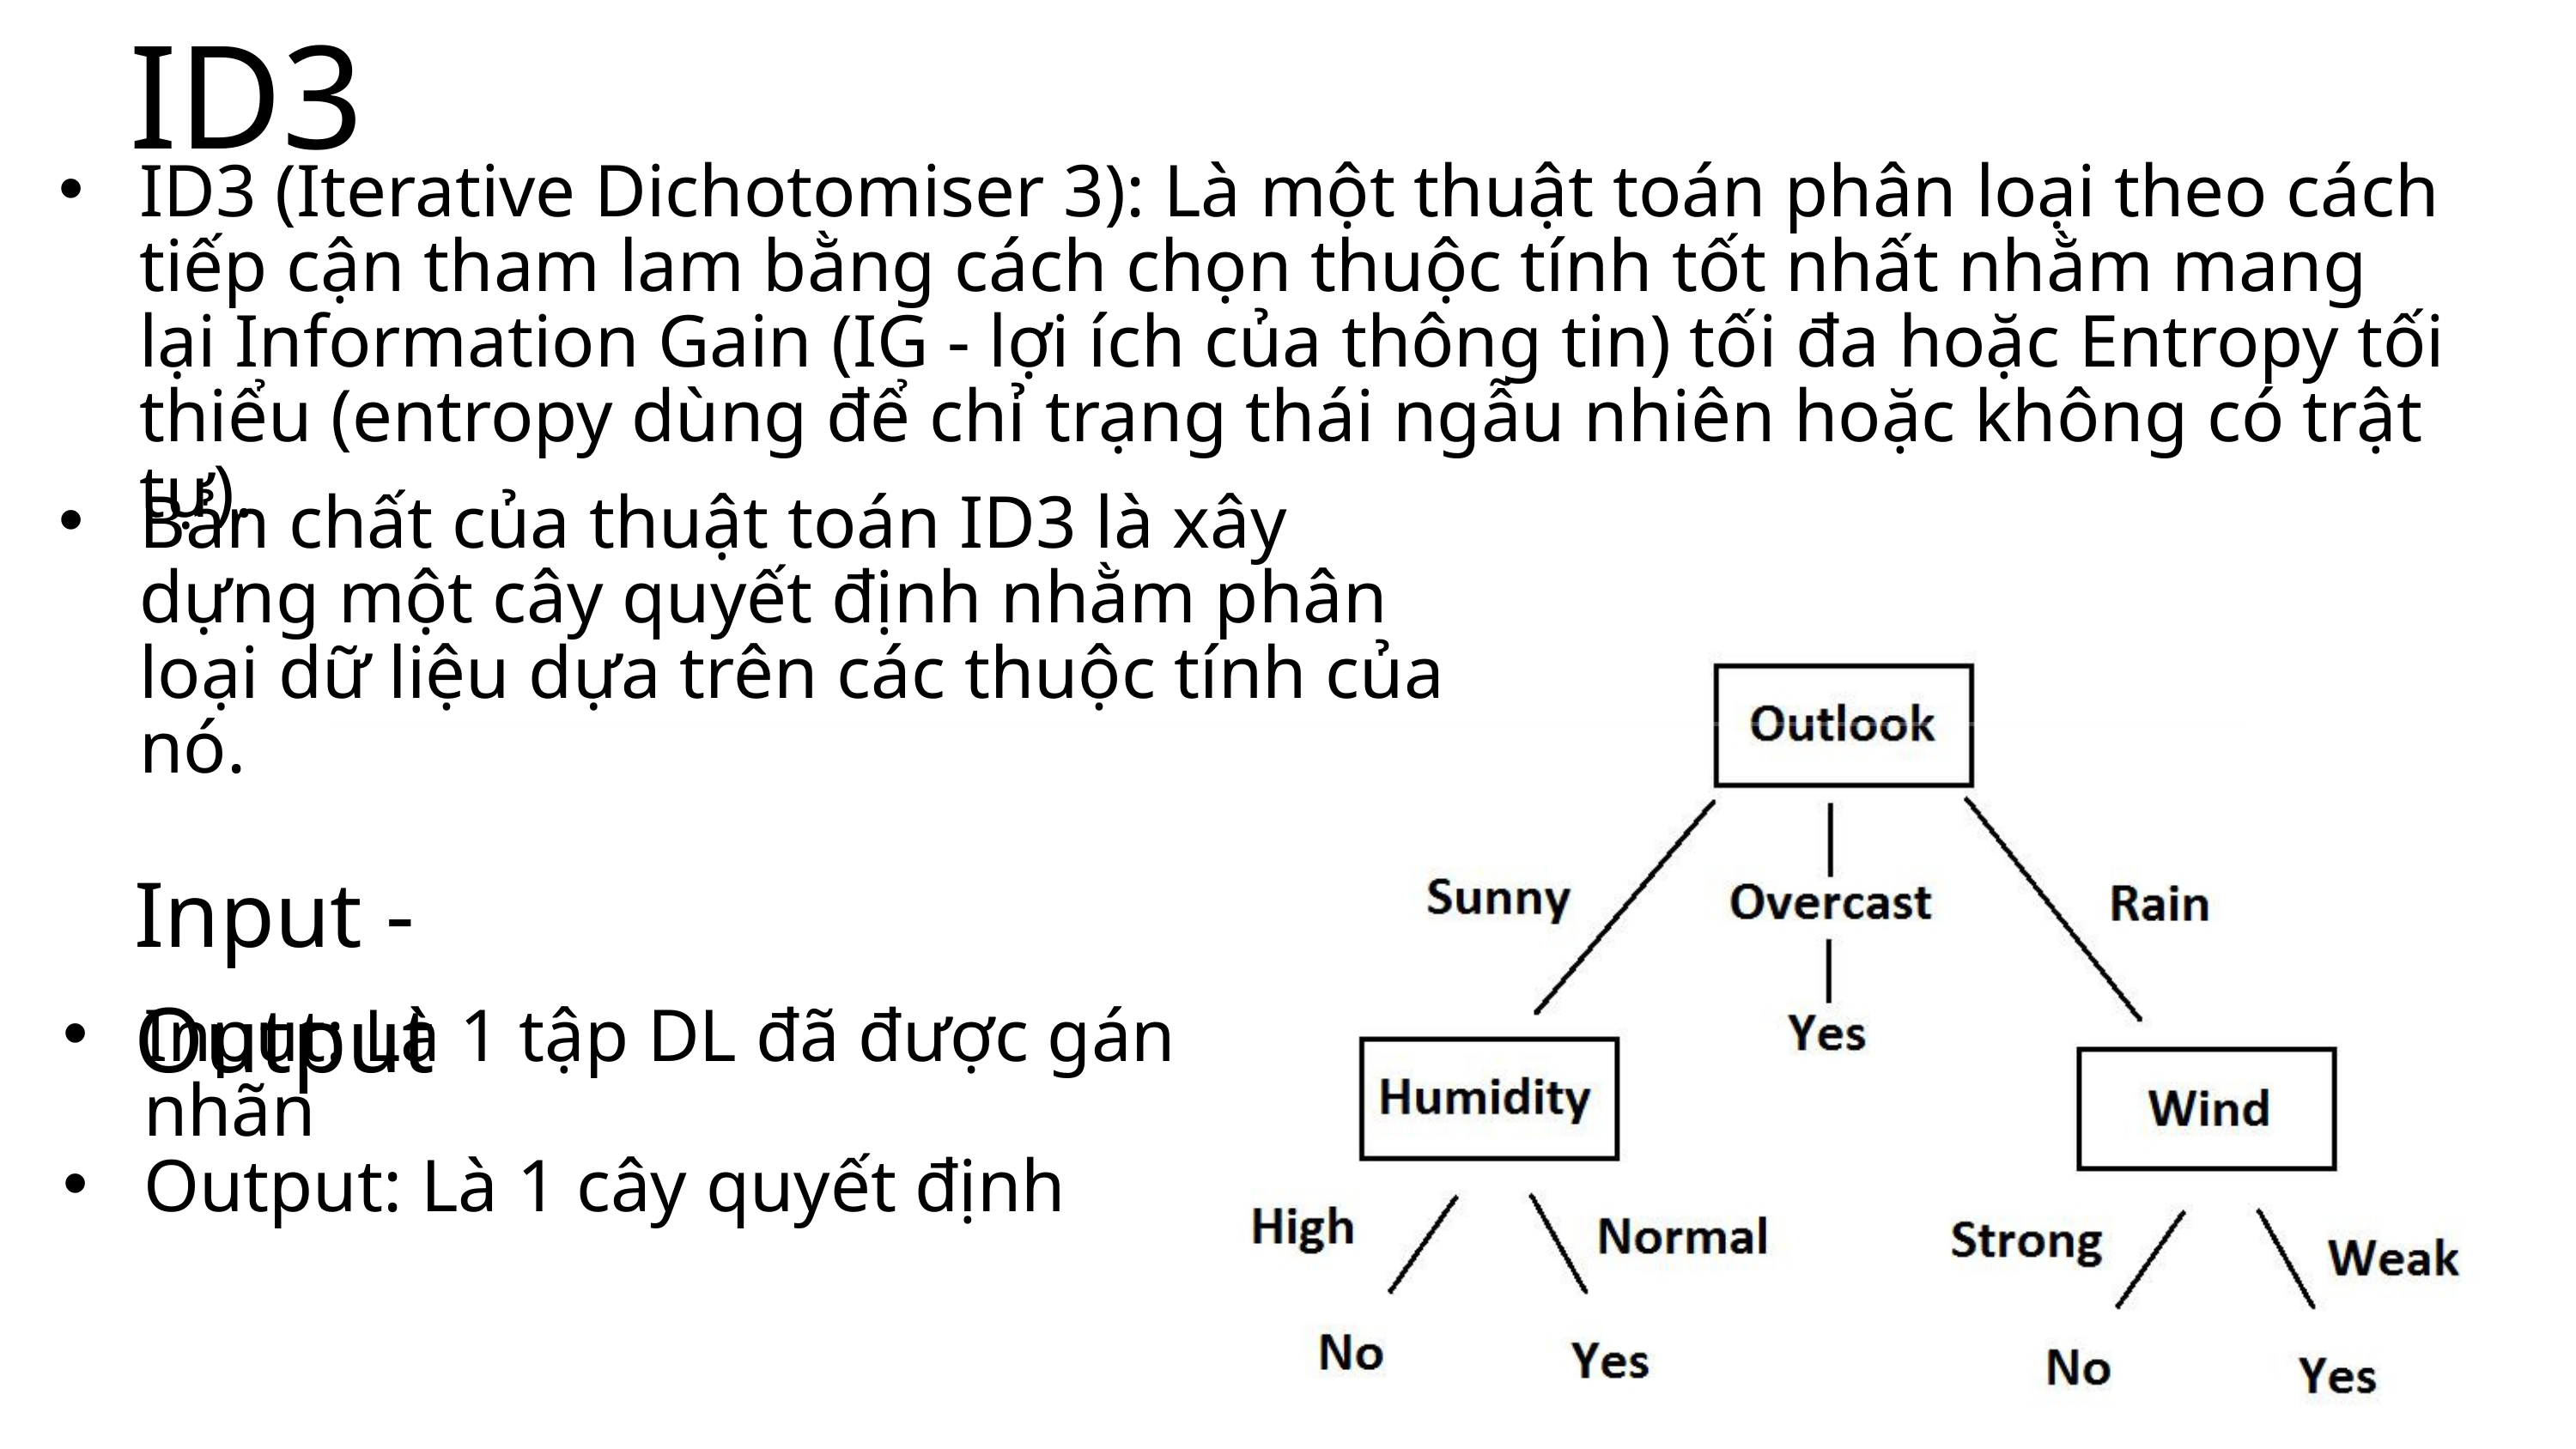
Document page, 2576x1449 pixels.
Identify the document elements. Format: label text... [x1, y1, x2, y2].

text_box [1225, 598, 2576, 1449]
text_box Input - Output [134, 840, 728, 1000]
text_box ID3 [63, 0, 432, 155]
text_box ID3 (Iterative Dichotomiser 3): Là một thuật toán phân loại theo cách tiếp cận tham lam bằng cách chọn thuộc tính tốt nhất nhằm mang lại Information Gain (IG - lợi ích của thông tin) tối đa hoặc Entropy tối thiểu (entropy dùng để chỉ trạng thái ngẫu nhiên hoặc không có trật tự). [13, 155, 2464, 531]
text_box Input: Là 1 tập DL đã được gán nhãn Output: Là 1 cây quyết định [63, 1000, 1181, 1226]
text_box Bản chất của thuật toán ID3 là xây dựng một cây quyết định nhằm phân loại dữ liệu dựa trên các thuộc tính của nó. [13, 487, 1460, 788]
text_box [1460, 722, 2245, 726]
